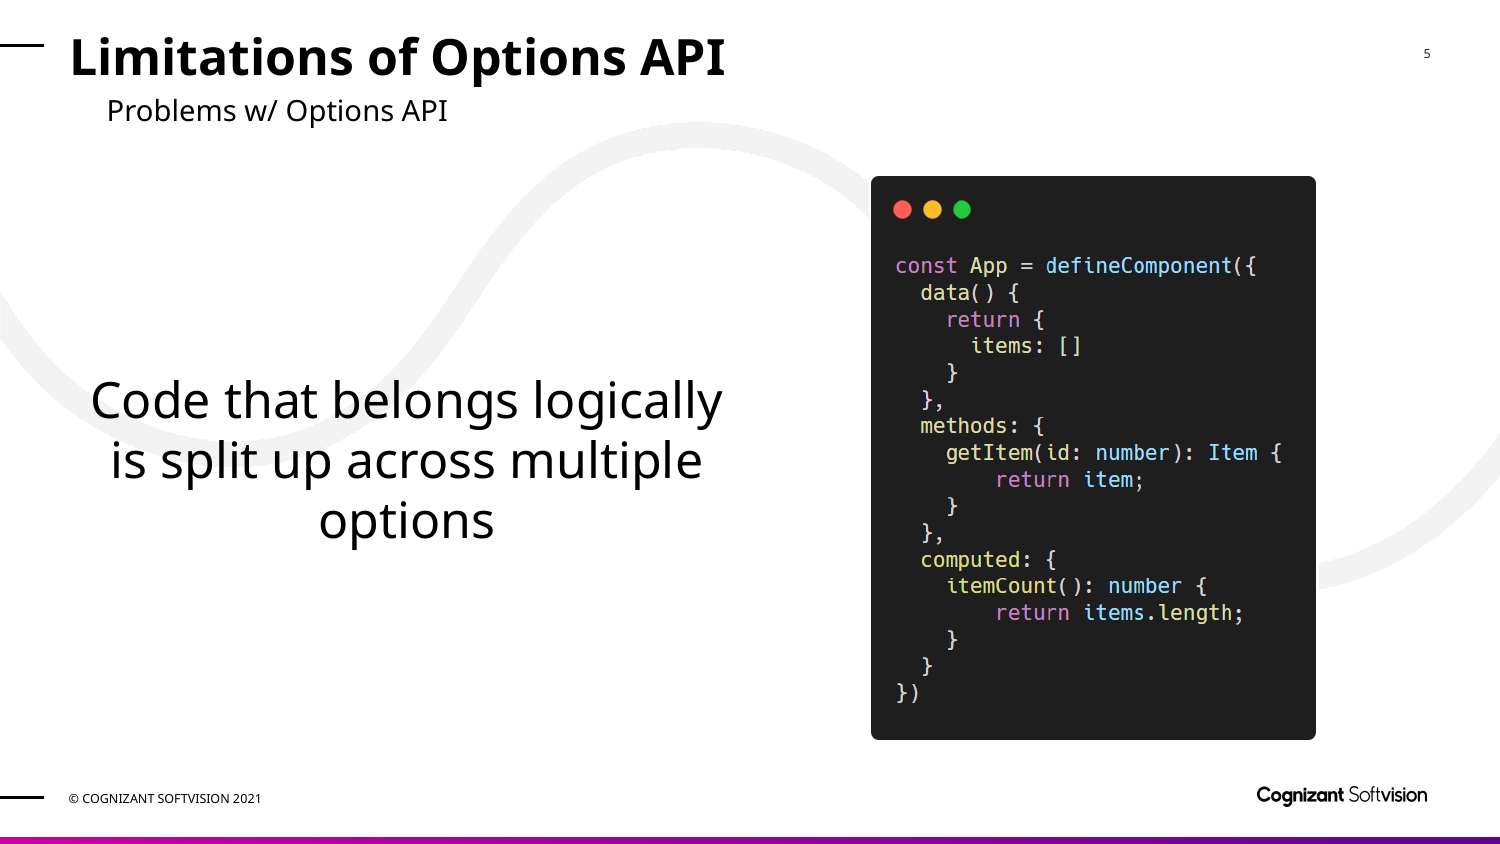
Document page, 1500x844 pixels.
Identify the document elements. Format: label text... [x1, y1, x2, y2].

picture [0, 0, 1500, 844]
title Limitations of Options API [69, 28, 1272, 82]
list Code that belongs logically is split up across multiple options [69, 158, 745, 759]
subtitle Problems w/ Options API [69, 89, 1432, 132]
